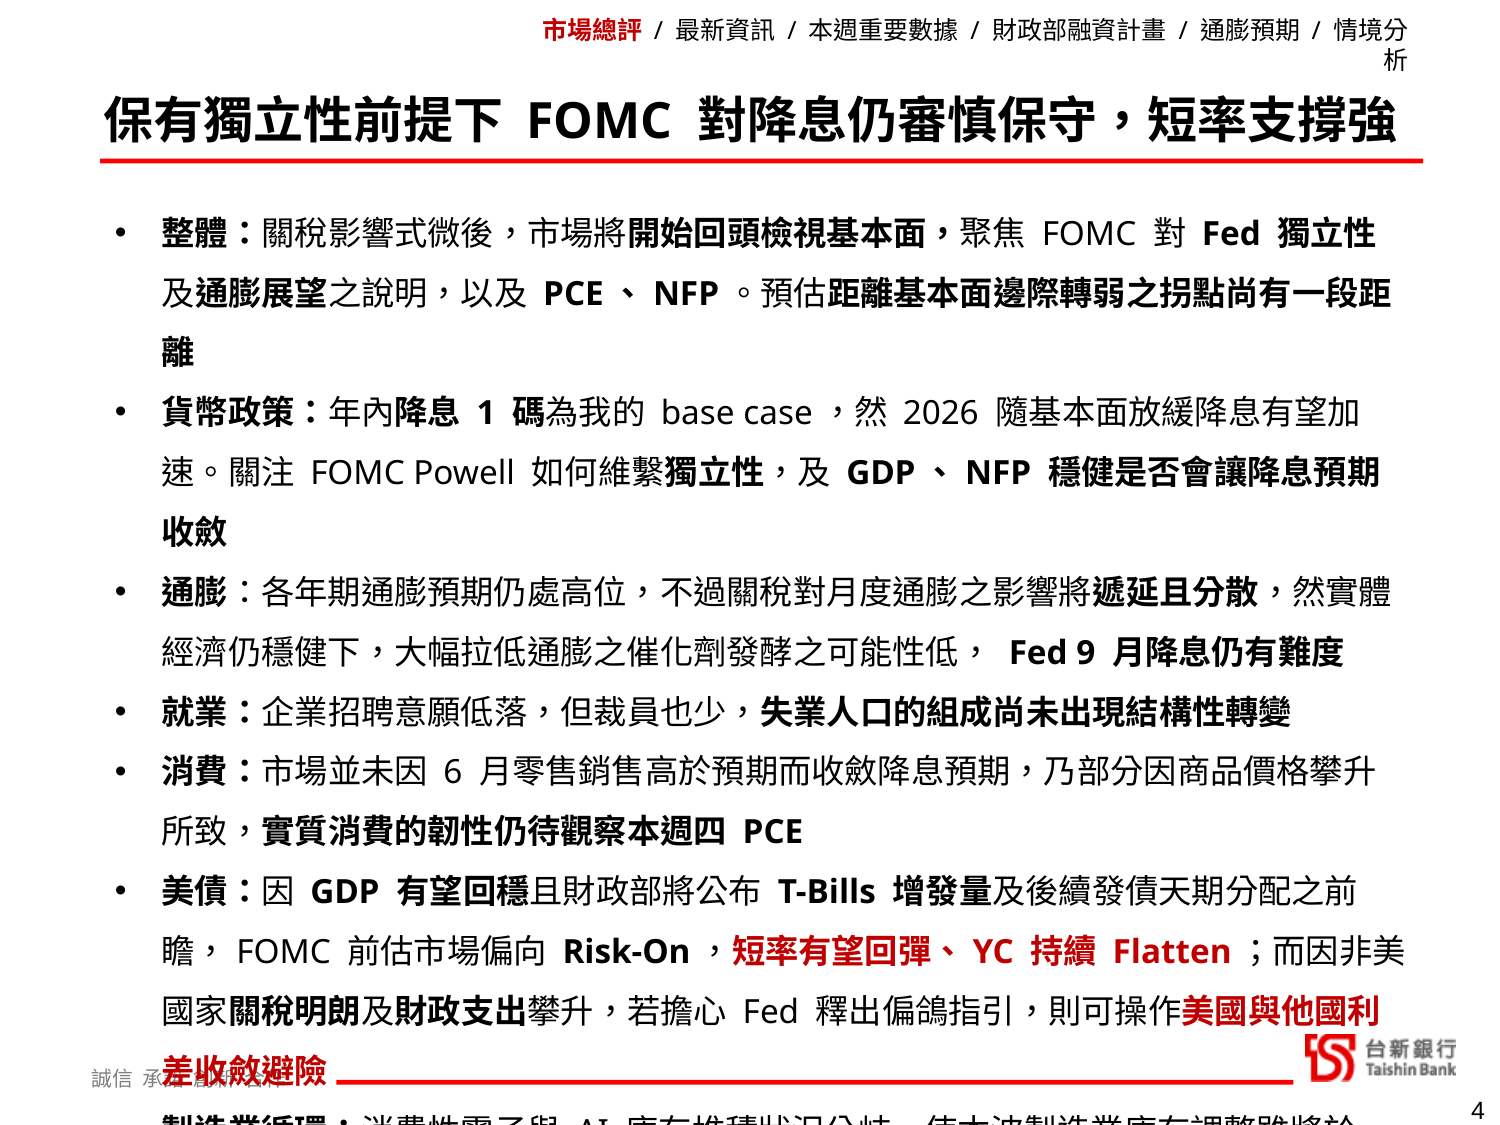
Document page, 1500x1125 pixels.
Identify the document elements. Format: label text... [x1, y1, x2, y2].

text_box 整體：關稅影響式微後，市場將開始回頭檢視基本面，聚焦 FOMC 對 Fed 獨立性及通膨展望之說明，以及 PCE、NFP。預估距離基本面邊際轉弱之拐點尚有一段距離 貨幣政策：年內降息 1 碼為我的 base case，然 2026 隨基本面放緩降息有望加速。關注 FOMC Powell 如何維繫獨立性，及 GDP、NFP 穩健是否會讓降息預期收斂 通膨：各年期通膨預期仍處高位，不過關稅對月度通膨之影響將遞延且分散，然實體經濟仍穩健下，大幅拉低通膨之催化劑發酵之可能性低， Fed 9 月降息仍有難度 就業：企業招聘意願低落，但裁員也少，失業人口的組成尚未出現結構性轉變 消費：市場並未因 6 月零售銷售高於預期而收斂降息預期，乃部分因商品價格攀升所致，實質消費的韌性仍待觀察本週四 PCE 美債：因 GDP 有望回穩且財政部將公布 T-Bills 增發量及後續發債天期分配之前瞻，FOMC 前估市場偏向 Risk-On，短率有望回彈、YC 持續 Flatten；而因非美國家關稅明朗及財政支出攀升，若擔心 Fed 釋出偏鴿指引，則可操作美國與他國利差收斂避險 製造業循環：消費性電子與 AI 庫存堆積狀況分岐，使本波製造業庫存調整雖將於 2H25 開始，有可能旺季不旺，但仍有 AI 強勁需求提供下檔保護 [100, 184, 1424, 1125]
slide_number 4 [1424, 1087, 1500, 1123]
picture [1424, 1034, 1456, 1082]
text_box 保有獨立性前提下 FOMC 對降息仍審慎保守，短率支撐強 [88, 81, 1424, 157]
text_box 市場總評 / 最新資訊 / 本週重要數據 / 財政部融資計畫 / 通膨預期 / 情境分析 [513, 7, 1424, 82]
